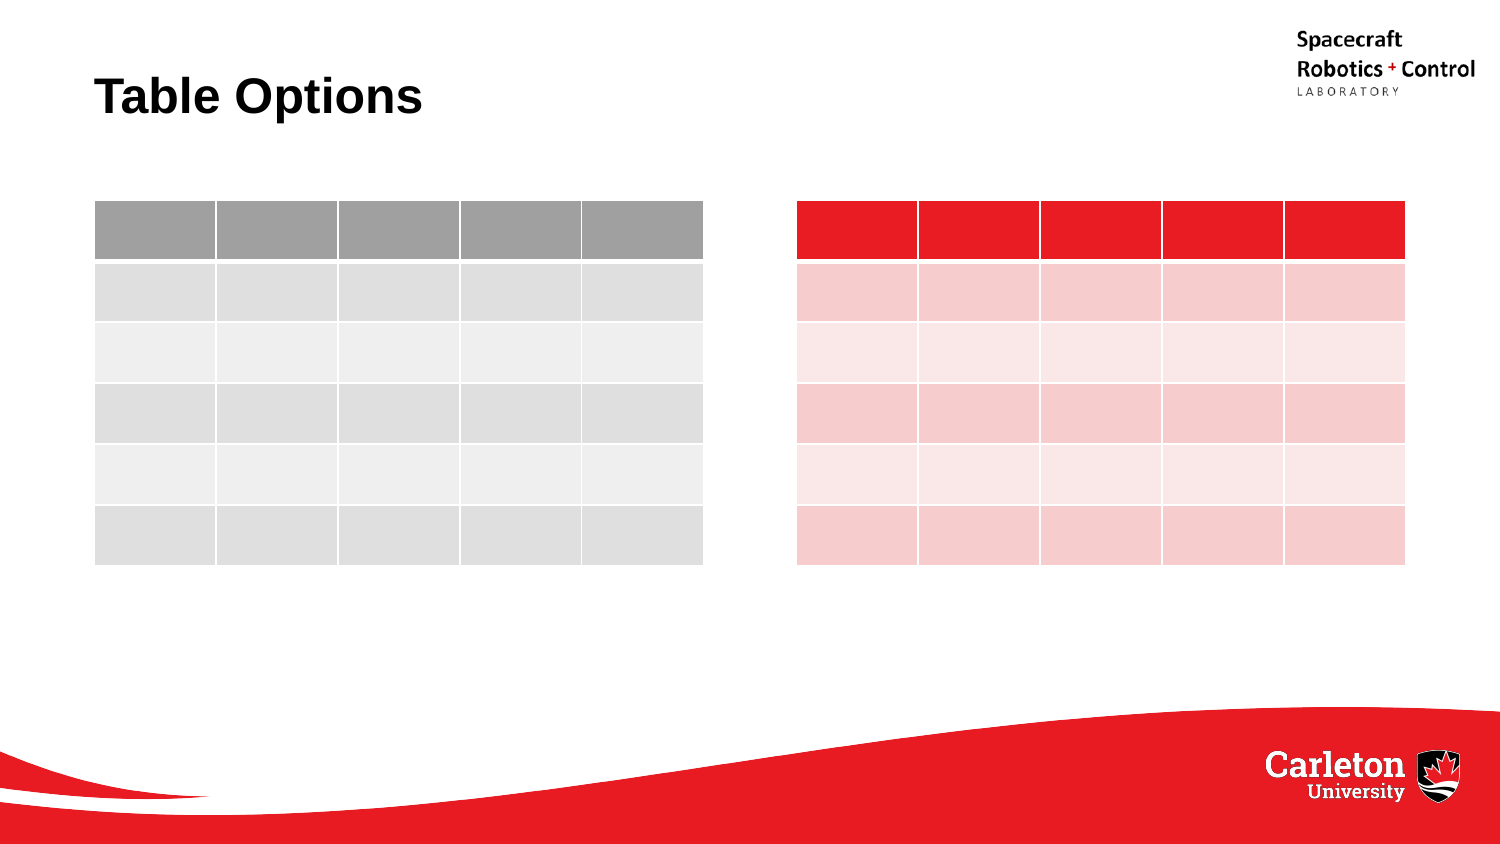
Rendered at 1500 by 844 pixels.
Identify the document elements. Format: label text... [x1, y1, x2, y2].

table_header [1041, 201, 1161, 259]
table_cell [217, 264, 337, 321]
table_cell [582, 445, 703, 504]
table_cell [95, 445, 215, 504]
table_cell [461, 506, 581, 565]
table_cell [919, 506, 1039, 565]
table_cell [339, 323, 459, 382]
table_cell [217, 384, 337, 443]
table_header [582, 201, 703, 259]
table_cell [461, 445, 581, 504]
table_cell [95, 323, 215, 382]
table_header [217, 201, 337, 259]
table_cell [919, 323, 1039, 382]
table_cell [1285, 323, 1405, 382]
table_cell [797, 264, 917, 321]
table_cell [1285, 384, 1405, 443]
table_cell [217, 506, 337, 565]
table_header [1285, 201, 1405, 259]
picture [0, 0, 1500, 844]
table_cell [1163, 323, 1283, 382]
table_cell [95, 384, 215, 443]
title Table Options [93, 70, 1407, 180]
table_cell [339, 506, 459, 565]
table_cell [1163, 445, 1283, 504]
table_header [797, 201, 917, 259]
table_cell [919, 445, 1039, 504]
table_cell [797, 323, 917, 382]
table_cell [1041, 323, 1161, 382]
table_cell [95, 264, 215, 321]
table_cell [1285, 445, 1405, 504]
table_cell [1163, 384, 1283, 443]
table_cell [461, 264, 581, 321]
table_cell [1041, 384, 1161, 443]
table_cell [1041, 506, 1161, 565]
table_cell [582, 384, 703, 443]
table_header [95, 201, 215, 259]
table_cell [95, 506, 215, 565]
table_header [1163, 201, 1283, 259]
table_cell [797, 445, 917, 504]
table_cell [217, 323, 337, 382]
table_cell [582, 264, 703, 321]
table_cell [797, 384, 917, 443]
table_cell [582, 506, 703, 565]
table_cell [339, 384, 459, 443]
table_cell [1163, 506, 1283, 565]
table_cell [217, 445, 337, 504]
table_cell [1285, 506, 1405, 565]
table_header [339, 201, 459, 259]
table_cell [919, 264, 1039, 321]
table_cell [339, 445, 459, 504]
table_cell [919, 384, 1039, 443]
table_cell [582, 323, 703, 382]
table_cell [1041, 445, 1161, 504]
table_cell [1163, 264, 1283, 321]
table_cell [1285, 264, 1405, 321]
table_cell [797, 506, 917, 565]
table_cell [339, 264, 459, 321]
table_header [919, 201, 1039, 259]
table_cell [1041, 264, 1161, 321]
table_header [461, 201, 581, 259]
table_cell [461, 384, 581, 443]
table_cell [461, 323, 581, 382]
